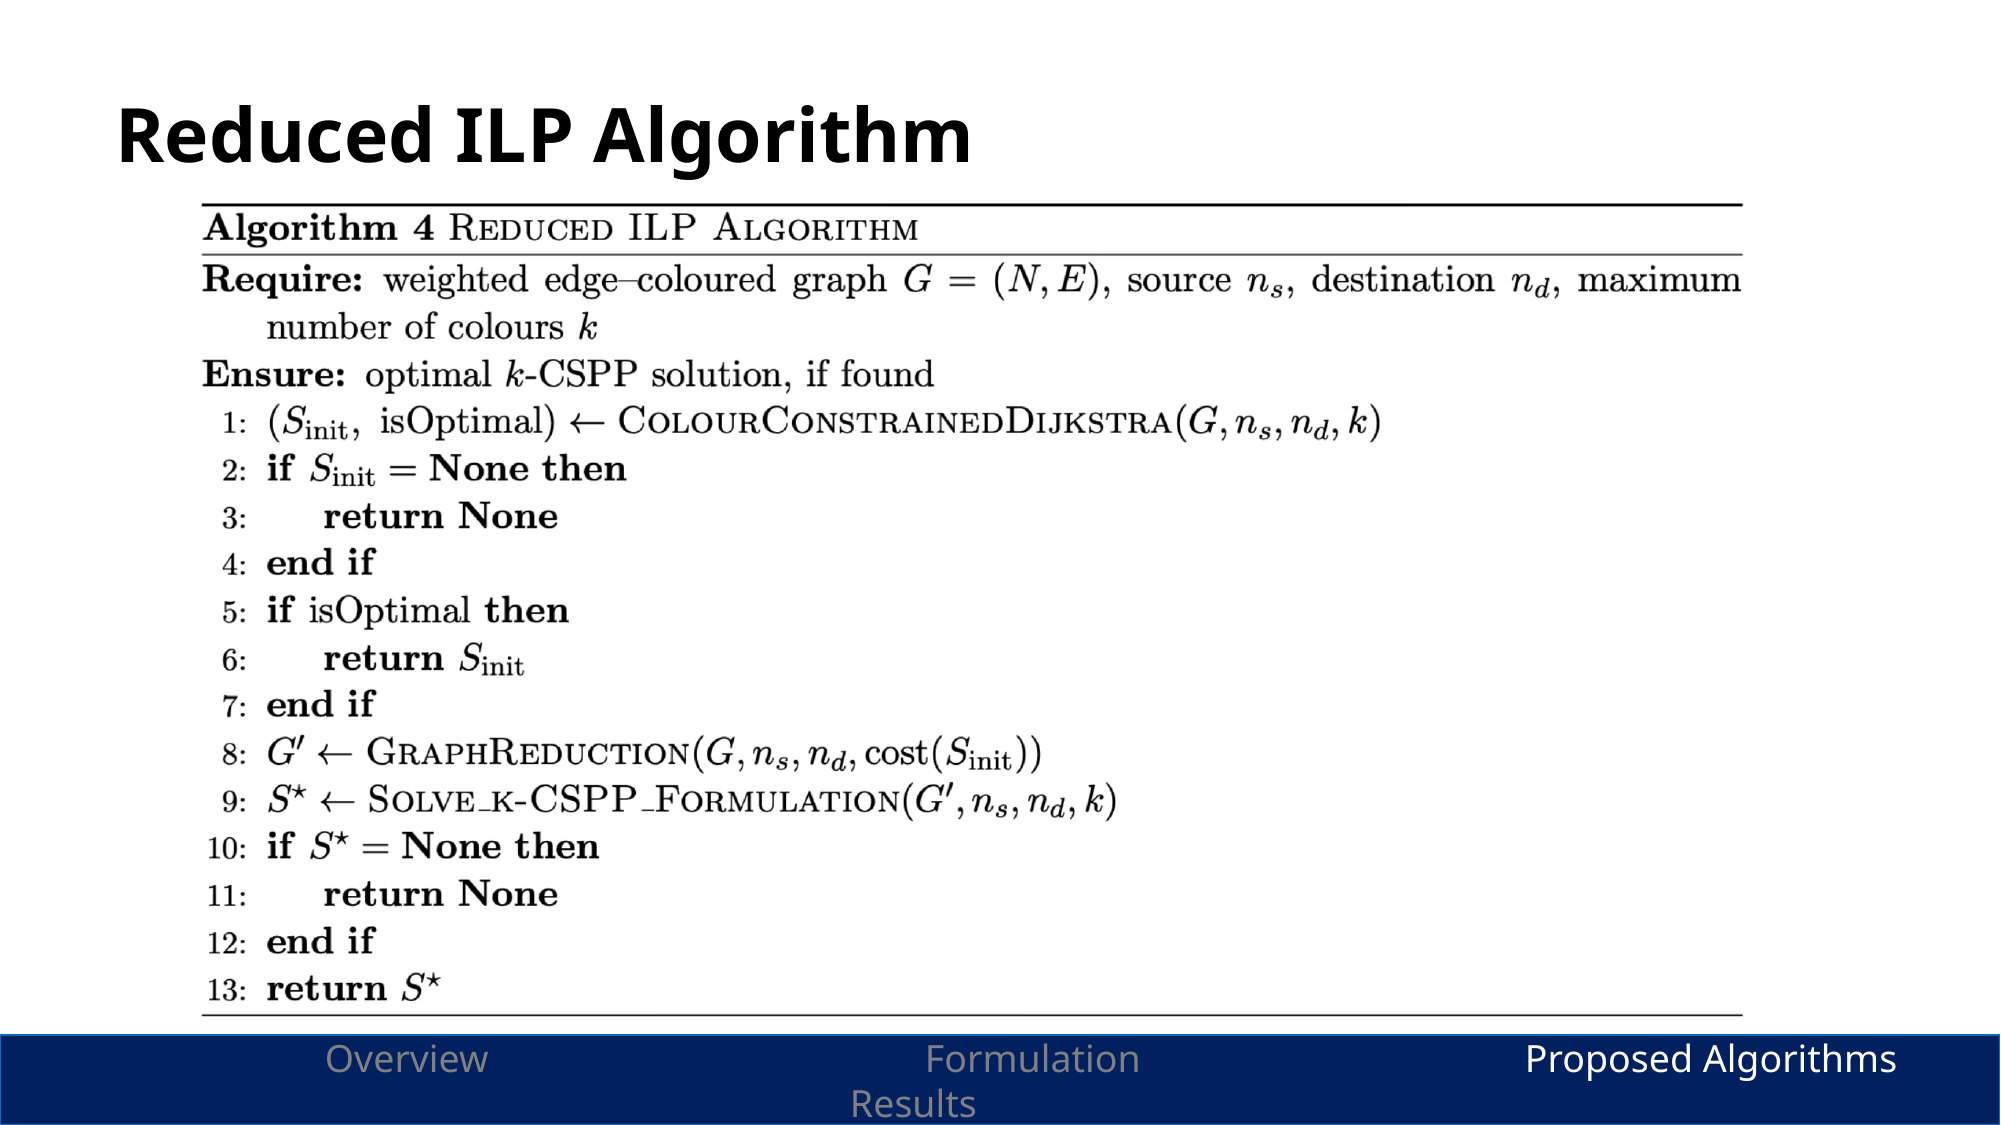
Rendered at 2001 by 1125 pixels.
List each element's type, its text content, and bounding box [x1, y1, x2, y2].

text_box Overview Formulation Proposed Algorithms Results [0, 1034, 2000, 1125]
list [199, 201, 1749, 1022]
title Reduced ILP Algorithm [100, 90, 1849, 276]
